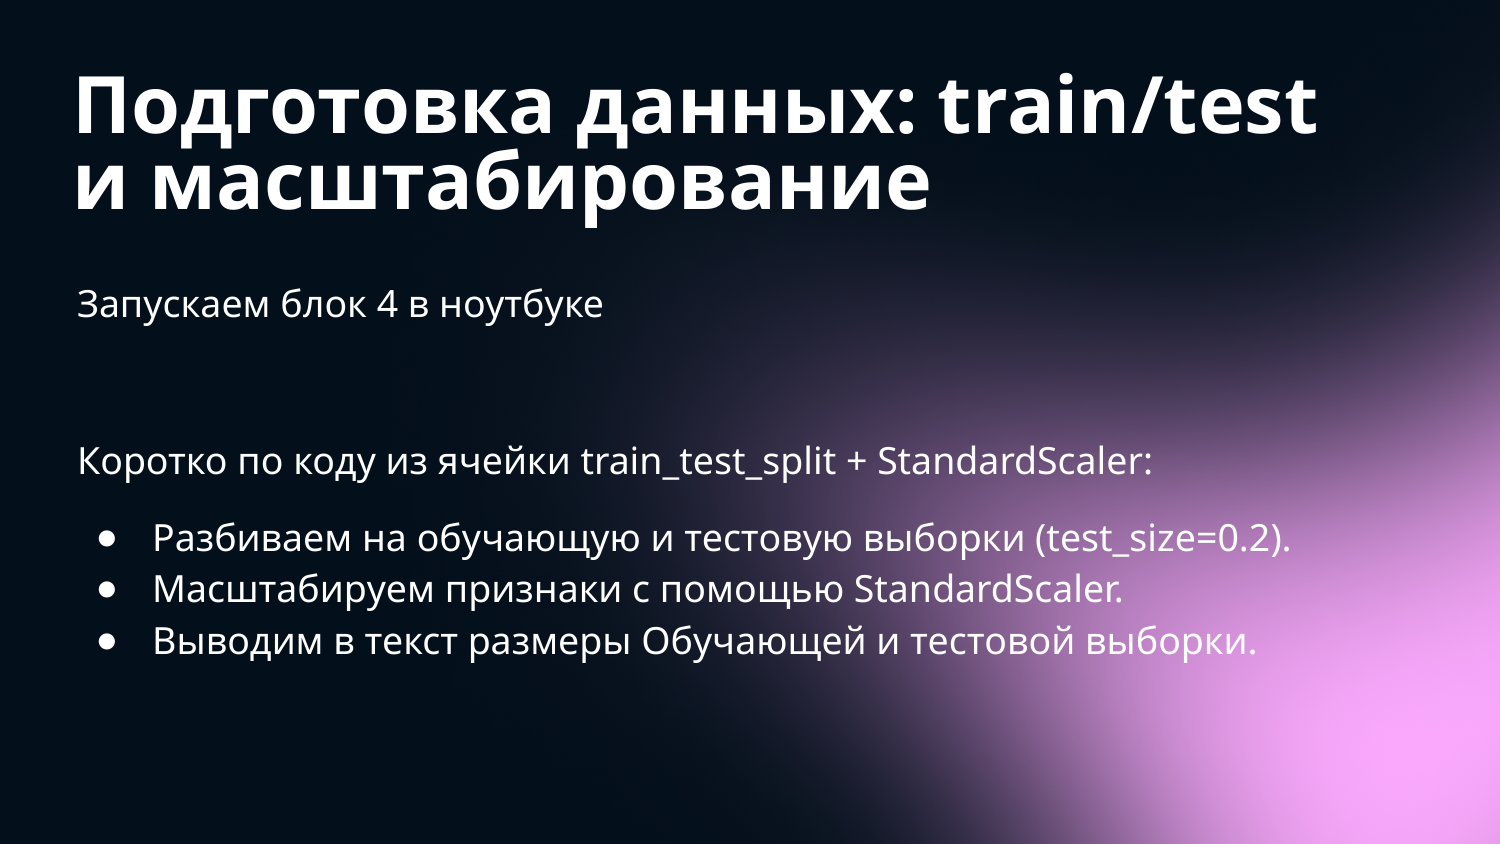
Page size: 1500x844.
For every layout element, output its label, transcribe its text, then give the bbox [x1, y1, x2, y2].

picture [0, 0, 1500, 844]
text_box Запускаем блок 4 в ноутбуке [62, 264, 1390, 340]
title Подготовка данных: train/test и масштабирование [72, 72, 1361, 239]
text_box Коротко по коду из ячейки train_test_split + StandardScaler: Разбиваем на обучающую и тестовую выборки (test_size=0.2). Масштабируем признаки с помощью StandardScaler. Выводим в текст размеры Обучающей и тестовой выборки. [62, 421, 1410, 678]
